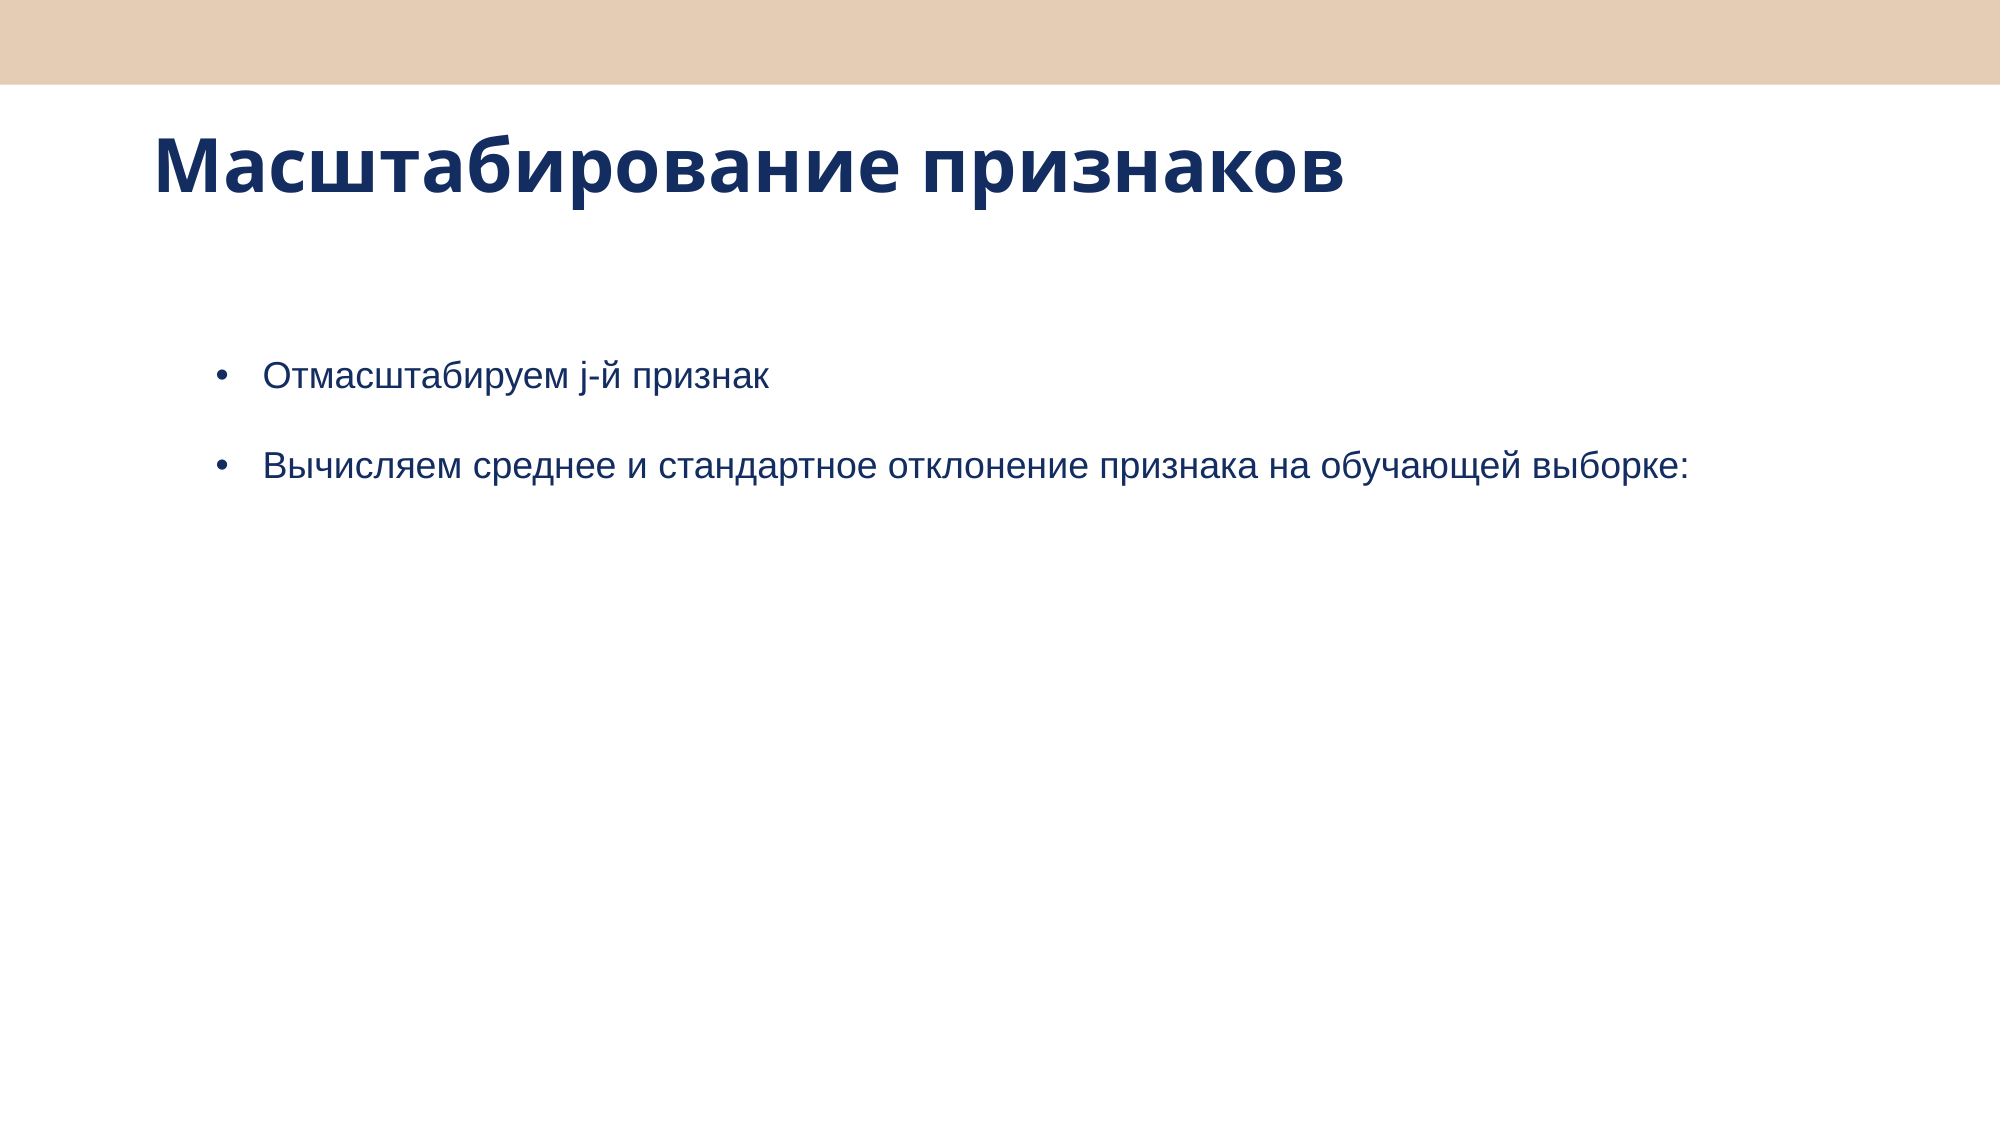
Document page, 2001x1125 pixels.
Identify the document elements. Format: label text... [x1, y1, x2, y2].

title Масштабирование признаков [137, 59, 1863, 278]
text_box Отмасштабируем j-й признак Вычисляем среднее и стандартное отклонение признака на обучающей выборке: [215, 351, 1691, 532]
